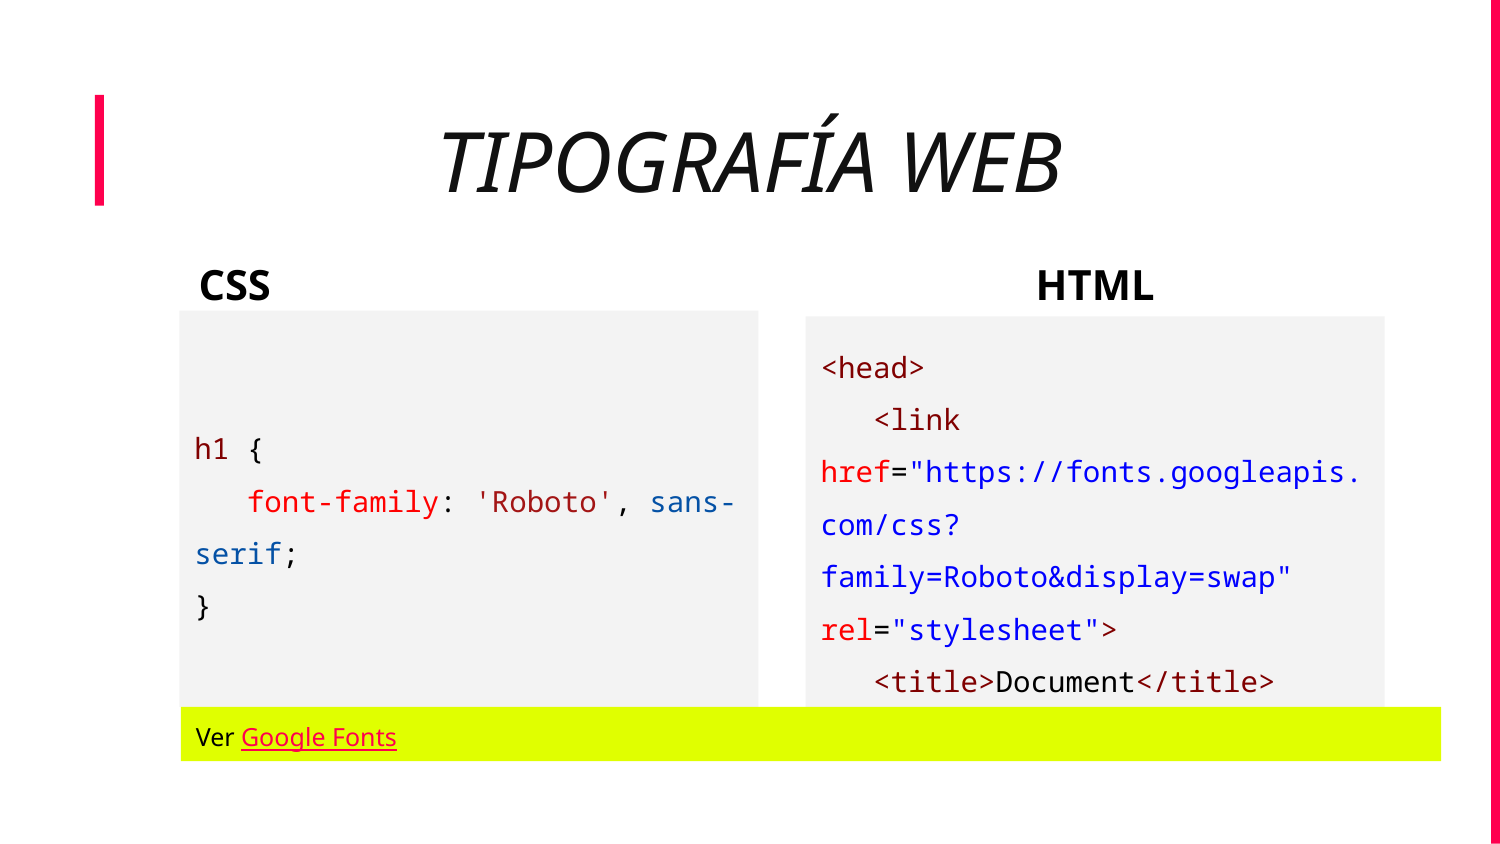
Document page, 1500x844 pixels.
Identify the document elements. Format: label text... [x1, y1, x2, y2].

text_box h1 { font-family: 'Roboto', sans-serif; } [179, 310, 759, 707]
text_box CSS [183, 243, 369, 317]
text_box HTML [1020, 243, 1244, 316]
text_box <head> <link href="https://fonts.googleapis.com/css?family=Roboto&display=swap" rel="stylesheet"> <title>Document</title> </head> [805, 316, 1385, 706]
text_box Ver Google Fonts [180, 706, 1442, 762]
text_box TIPOGRAFÍA WEB [238, 79, 1262, 194]
